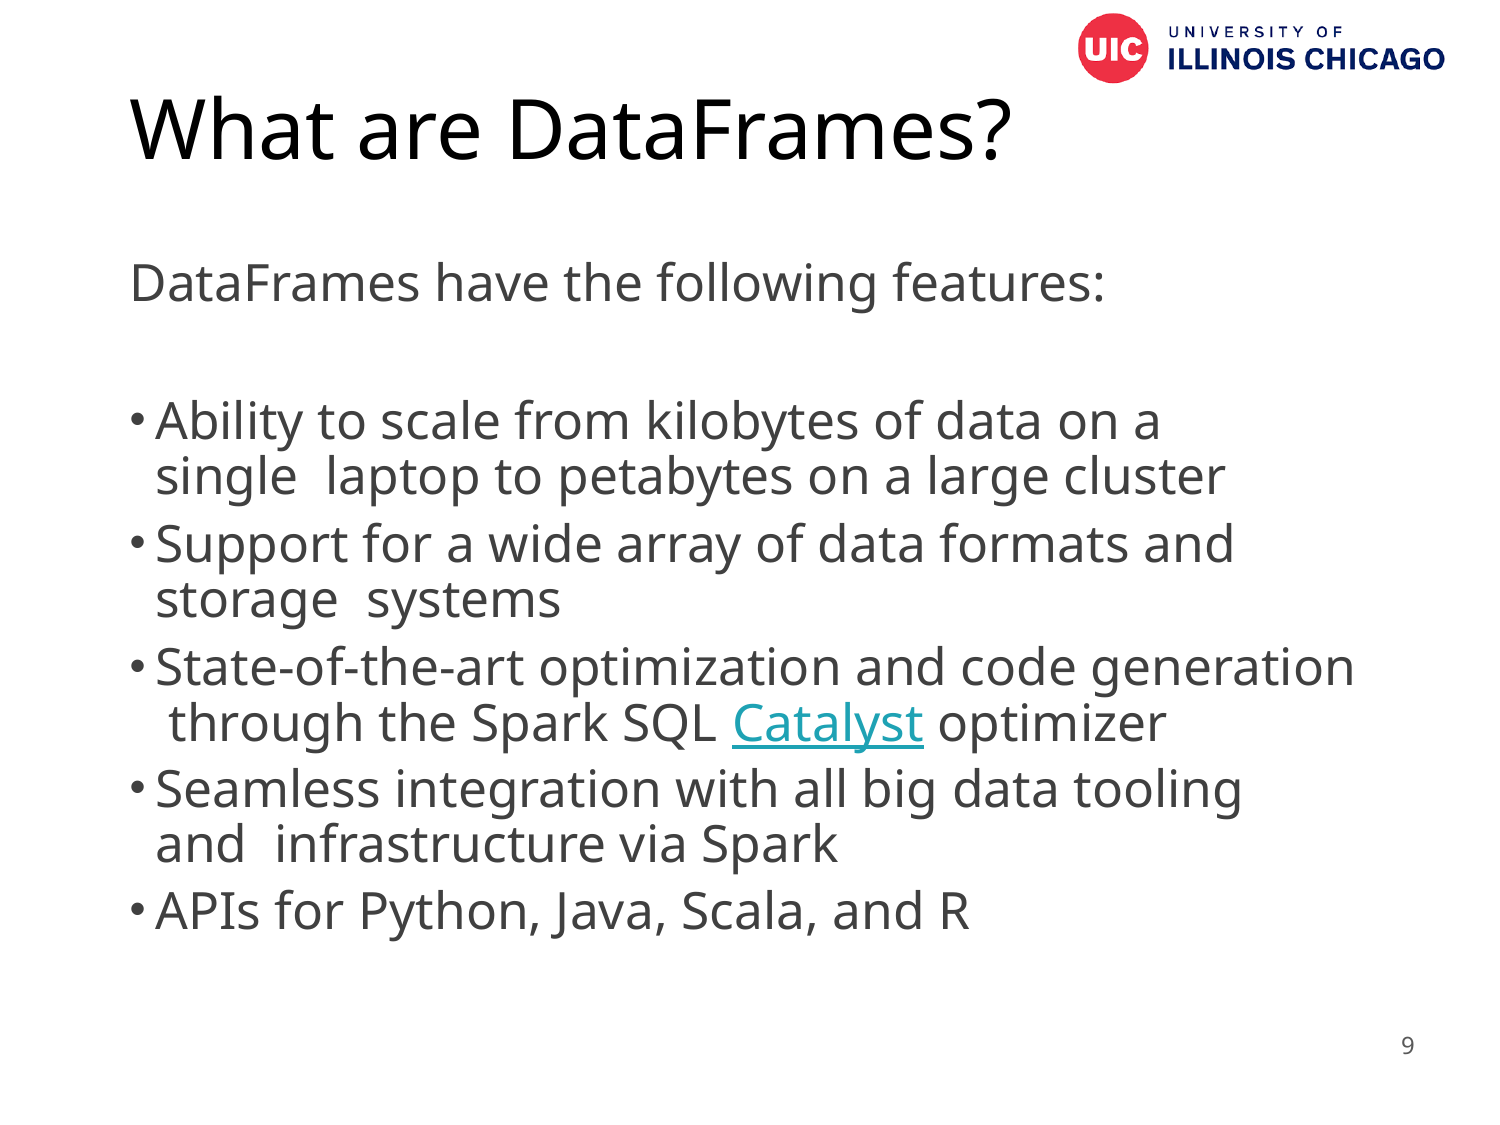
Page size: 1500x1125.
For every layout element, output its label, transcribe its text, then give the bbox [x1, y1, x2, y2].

title What are DataFrames? [127, 30, 1160, 220]
picture [1076, 11, 1448, 86]
text_box DataFrames have the following features: Ability to scale from kilobytes of data on a single laptop to petabytes on a large cluster Support for a wide array of data formats and storage systems State-of-the-art optimization and code generation through the Spark SQL Catalyst optimizer Seamless integration with all big data tooling and infrastructure via Spark APIs for Python, Java, Scala, and R [127, 247, 1408, 940]
text_box 9 [1397, 1029, 1432, 1063]
